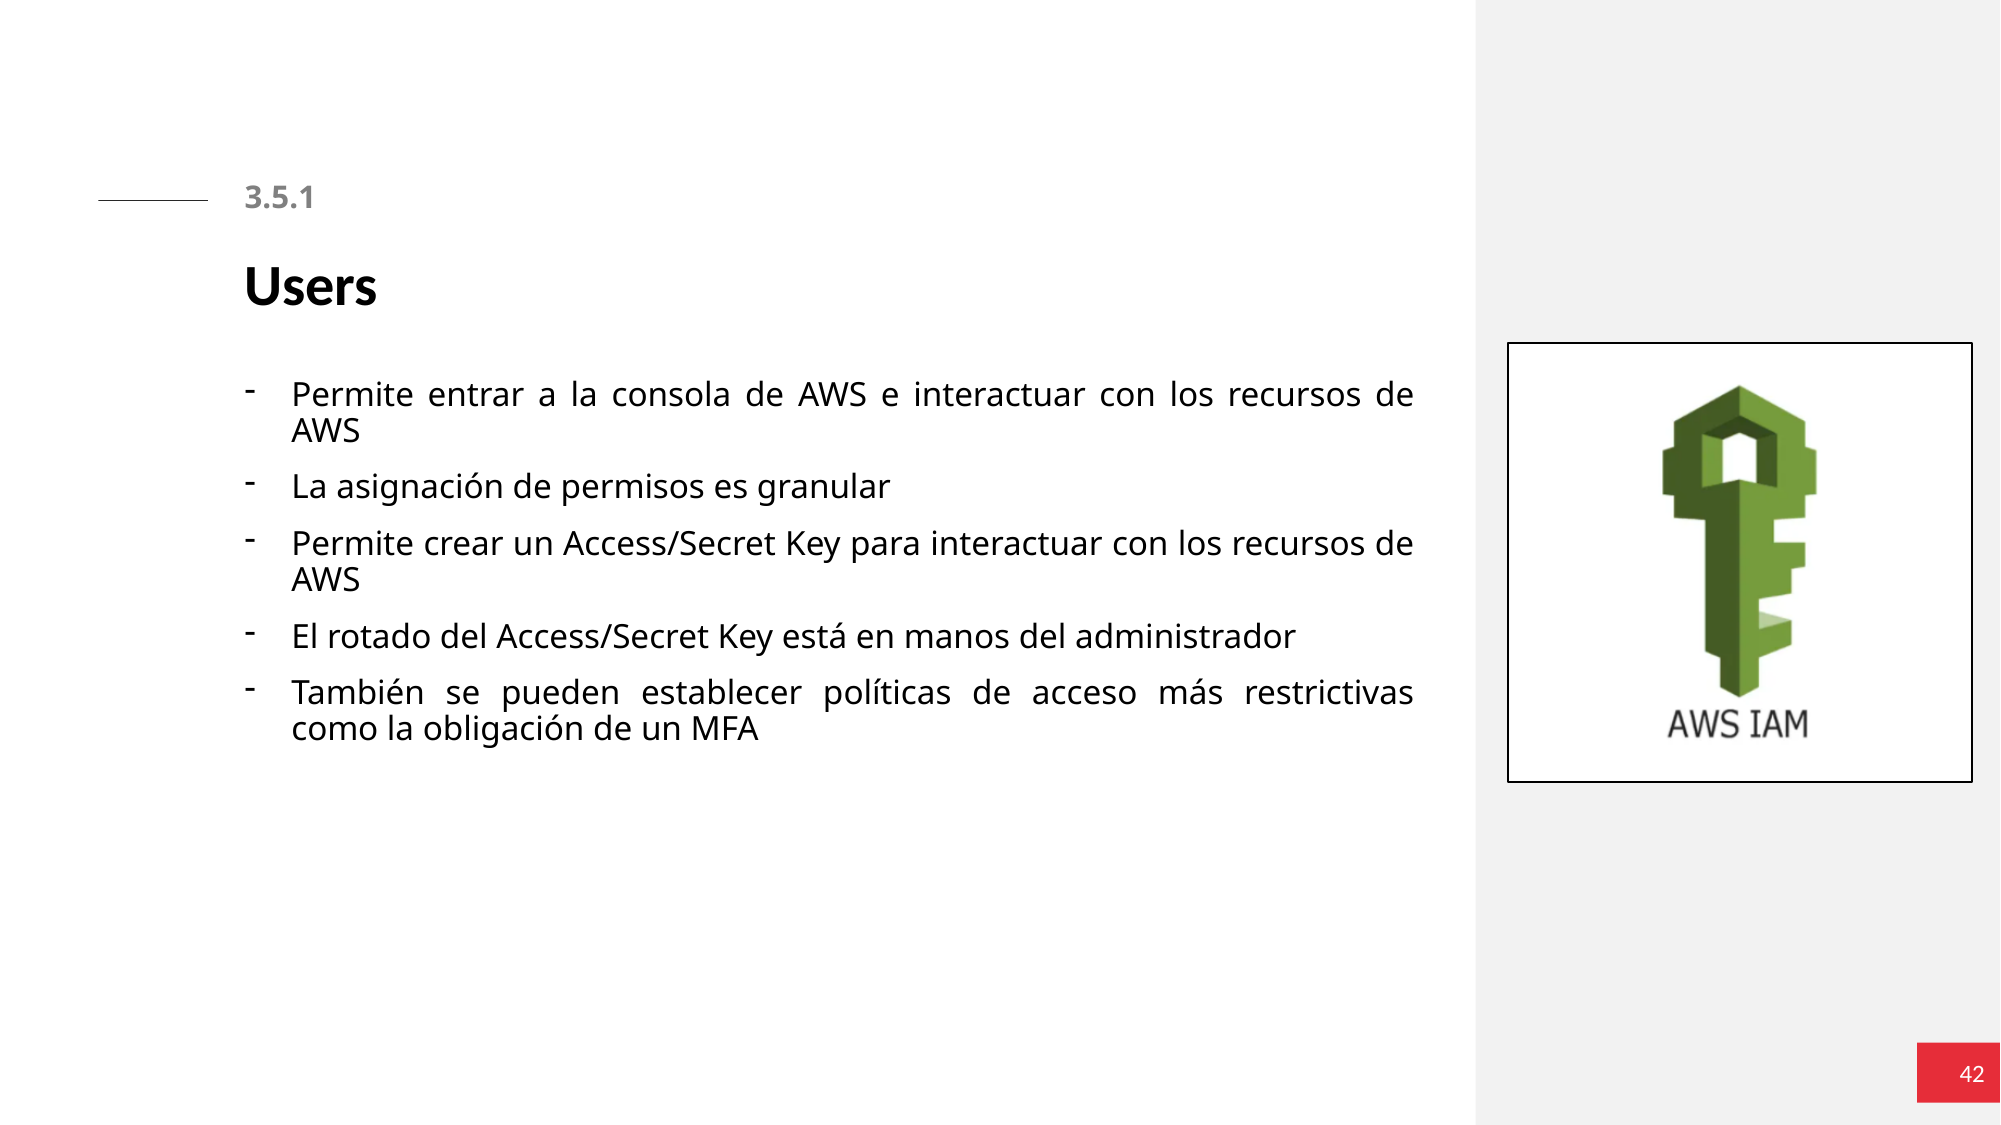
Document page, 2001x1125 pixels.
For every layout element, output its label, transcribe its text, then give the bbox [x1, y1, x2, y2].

list Permite entrar a la consola de AWS e interactuar con los recursos de AWS La asignación de permisos es granular Permite crear un Access/Secret Key para interactuar con los recursos de AWS El rotado del Access/Secret Key está en manos del administrador También se pueden establecer políticas de acceso más restrictivas como la obligación de un MFA [229, 370, 1432, 1090]
slide_number 42 [1917, 1042, 2000, 1103]
title Users [229, 241, 1360, 332]
list 3.5.1 [229, 174, 607, 224]
picture [1508, 344, 1972, 781]
